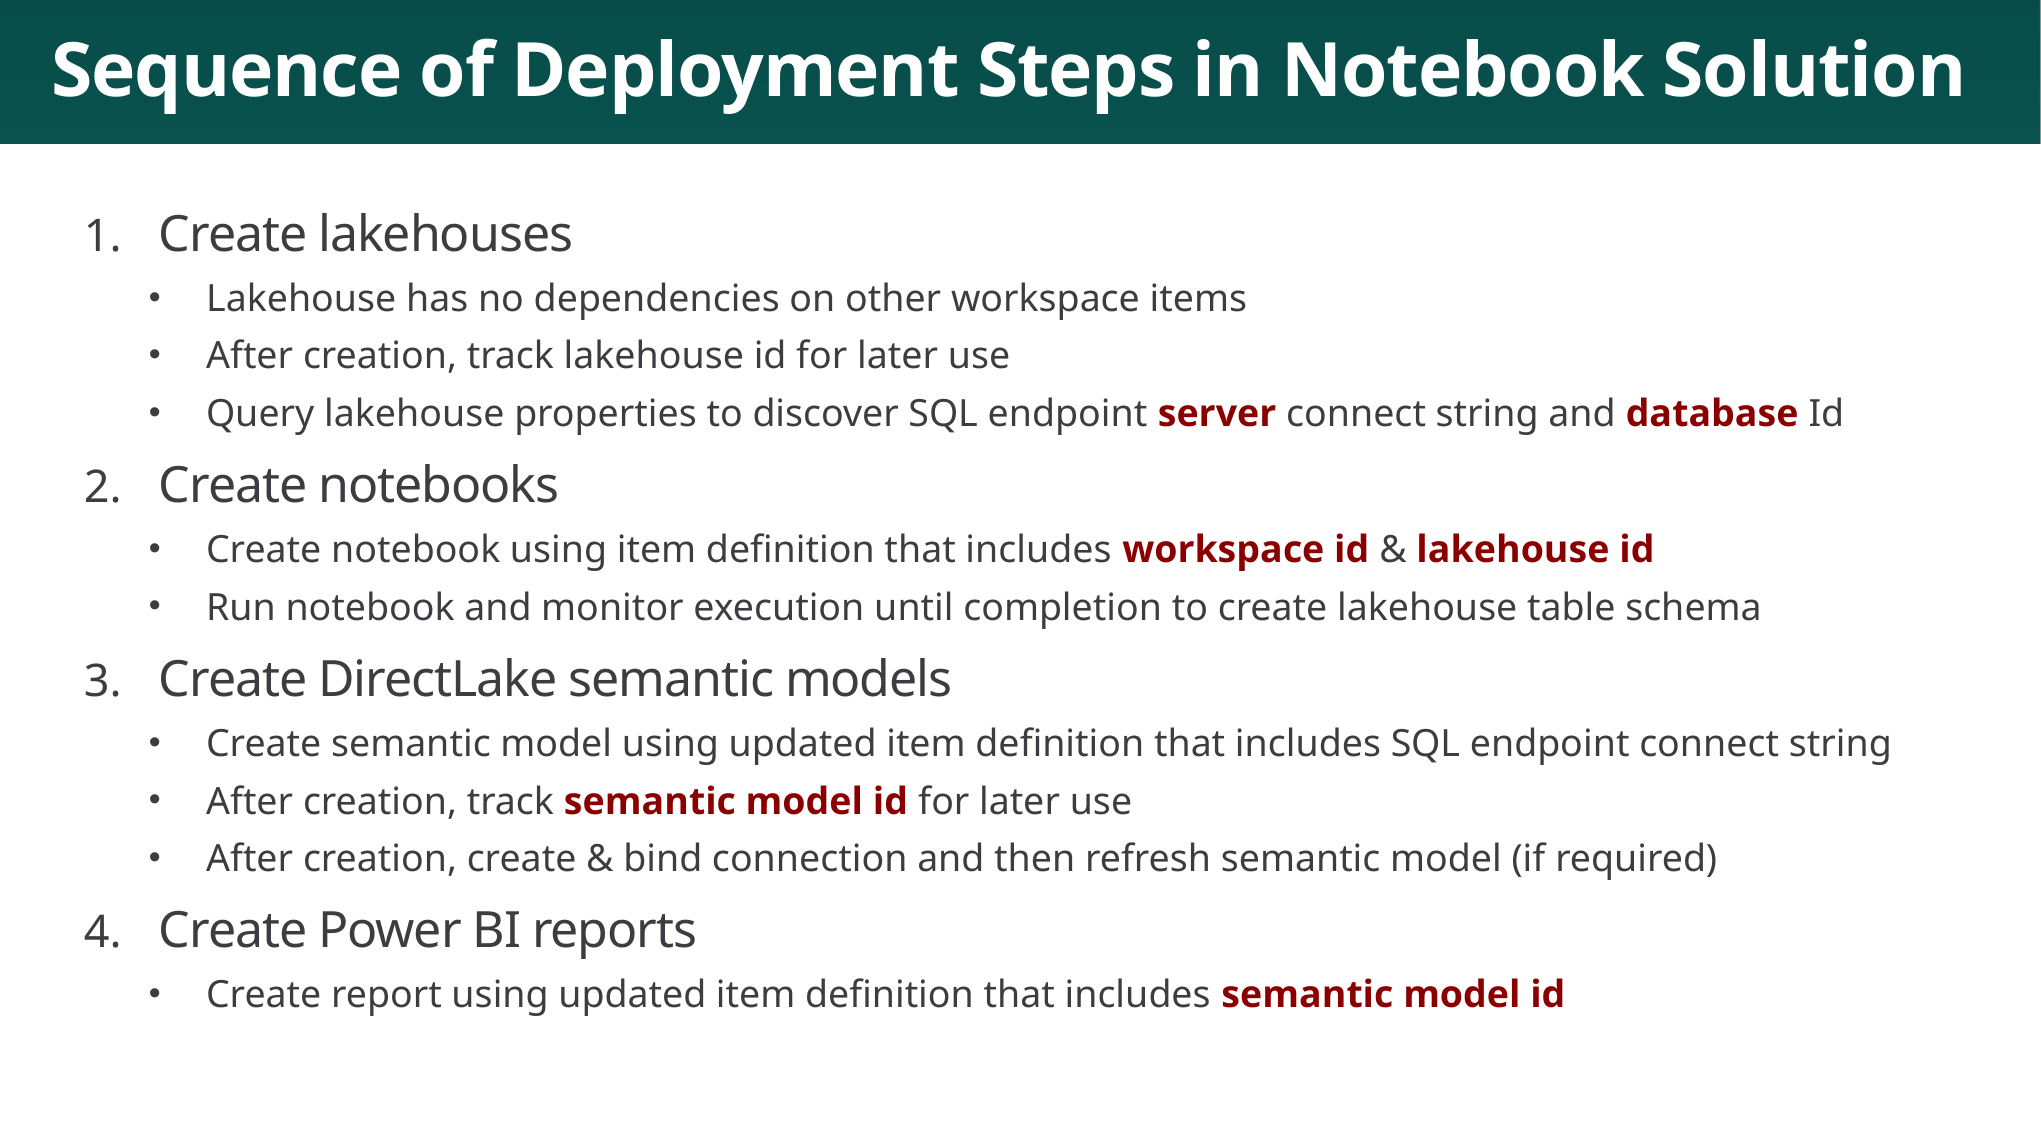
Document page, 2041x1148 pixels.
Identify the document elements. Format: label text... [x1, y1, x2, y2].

title Sequence of Deployment Steps in Notebook Solution [51, 31, 1988, 113]
list Create lakehouses Lakehouse has no dependencies on other workspace items After creation, track lakehouse id for later use Query lakehouse properties to discover SQL endpoint server connect string and database Id Create notebooks Create notebook using item definition that includes workspace id & lakehouse id Run notebook and monitor execution until completion to create lakehouse table schema Create DirectLake semantic models Create semantic model using updated item definition that includes SQL endpoint connect string After creation, track semantic model id for later use After creation, create & bind connection and then refresh semantic model (if required) Create Power BI reports Create report using updated item definition that includes semantic model id [83, 201, 1988, 1088]
